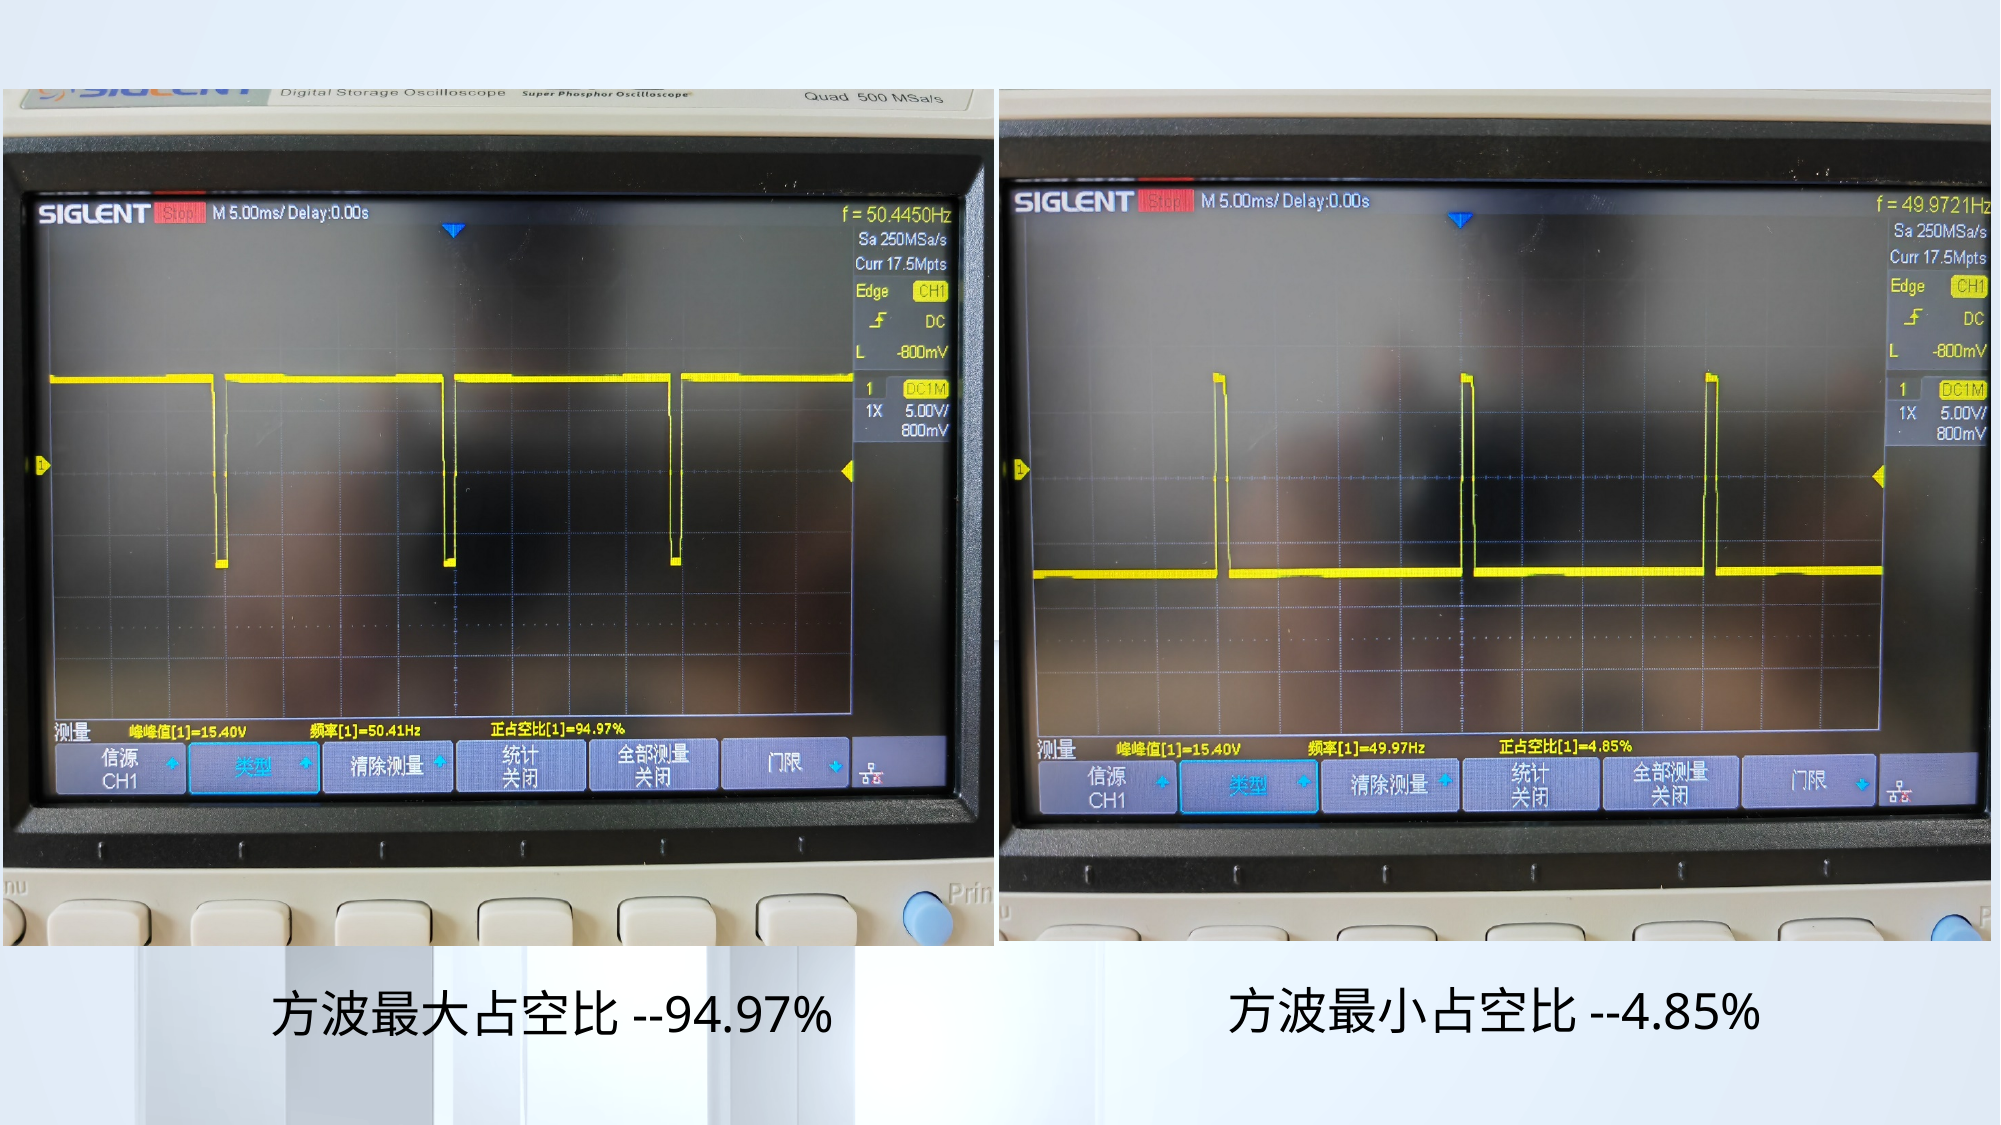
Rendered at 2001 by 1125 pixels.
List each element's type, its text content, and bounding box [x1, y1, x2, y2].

title [994, 437, 999, 584]
picture [999, 89, 1991, 941]
text_box 方波最小占空比--4.85% [1213, 972, 1826, 1048]
picture [2, 89, 994, 946]
text_box 方波最大占空比--94.97% [255, 974, 1000, 1050]
